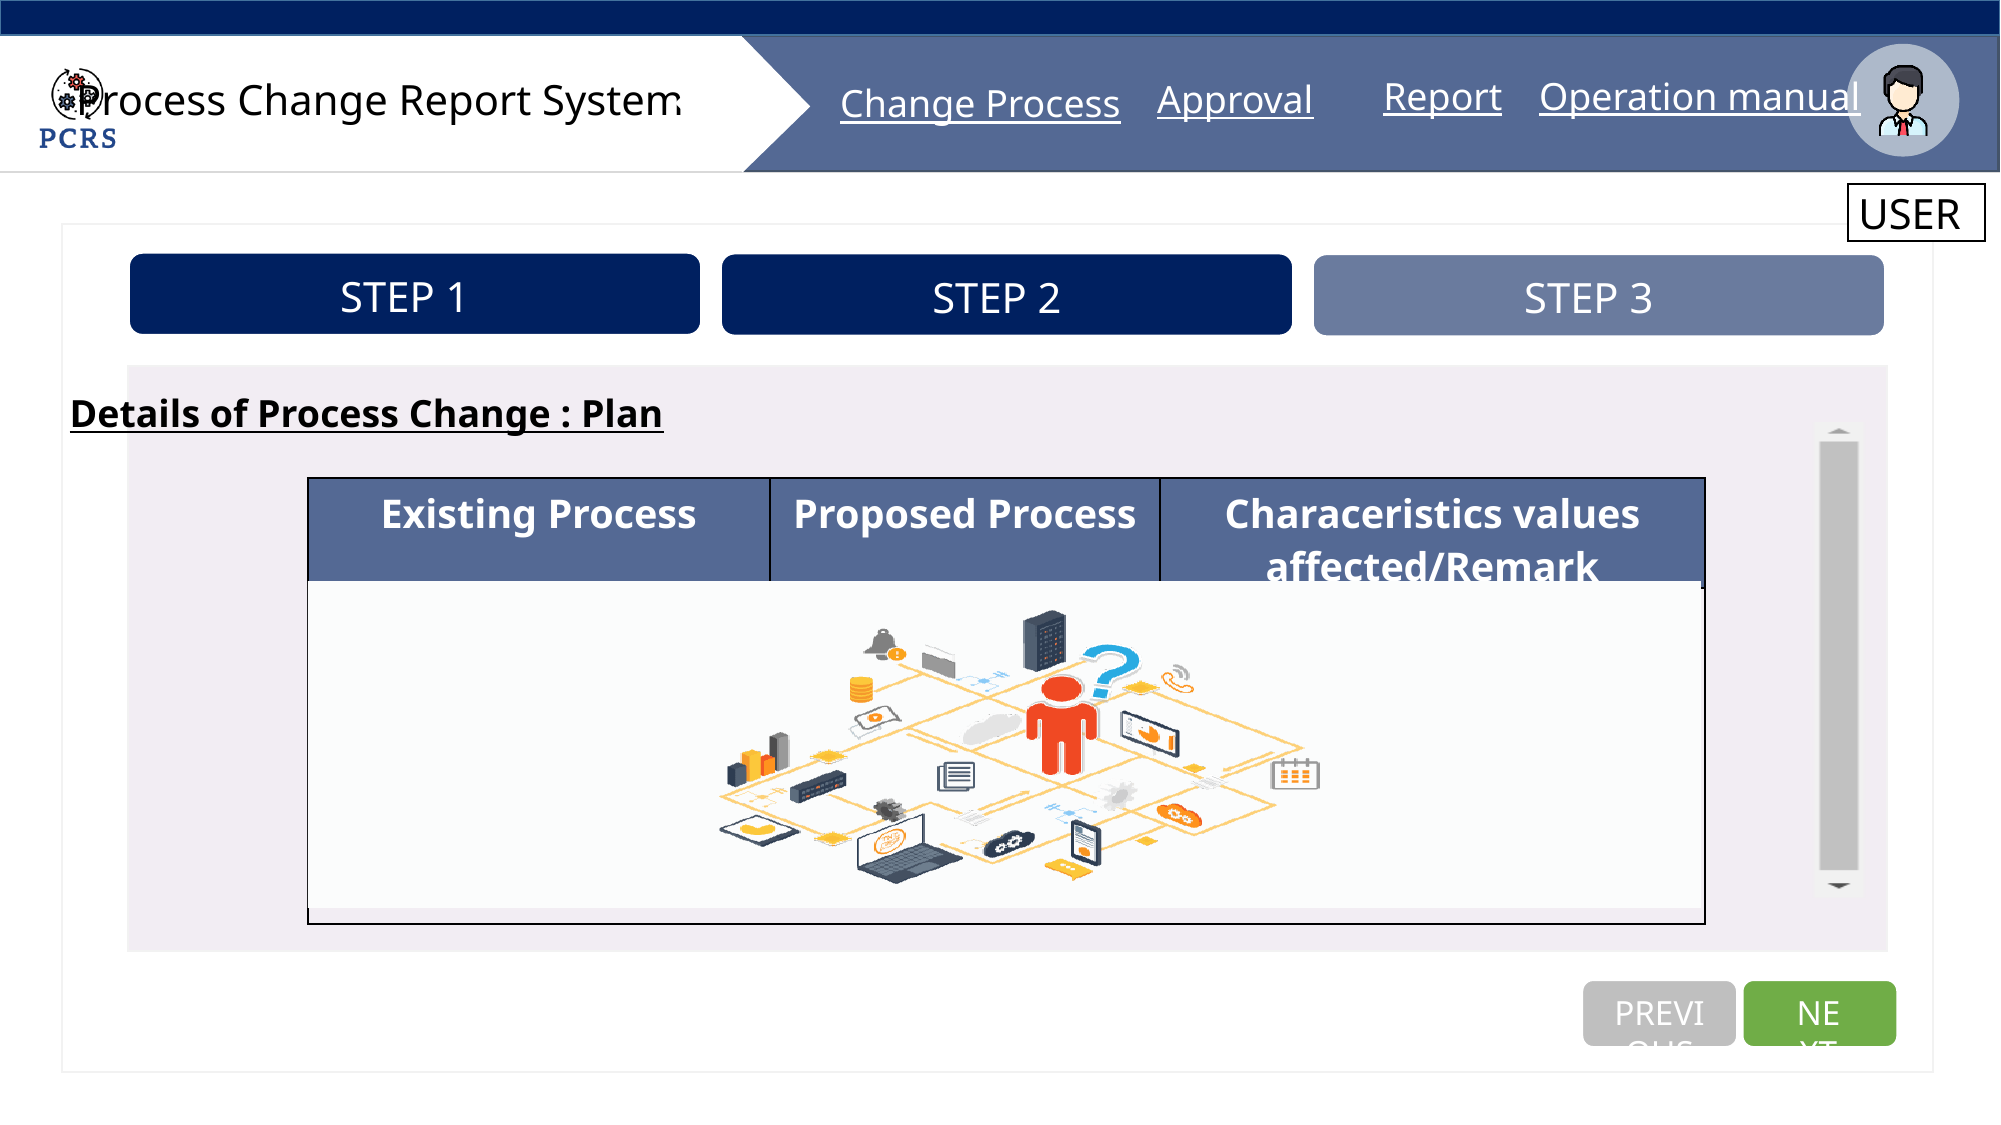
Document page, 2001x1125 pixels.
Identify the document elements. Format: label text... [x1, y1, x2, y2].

text_box Details of Process Change : Plan [54, 382, 679, 443]
text_box [61, 223, 1934, 1073]
picture [307, 581, 1701, 908]
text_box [0, 0, 2000, 175]
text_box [1582, 979, 1738, 1048]
picture [1797, 422, 1883, 903]
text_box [128, 252, 702, 335]
text_box [127, 365, 1888, 952]
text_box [720, 253, 1294, 336]
table_header Characeristics values affected/Remark [1161, 479, 1704, 587]
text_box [1742, 979, 1898, 1048]
table_header Existing Process [309, 479, 769, 581]
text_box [1847, 180, 1986, 247]
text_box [1312, 254, 1886, 337]
table_cell [309, 589, 1704, 923]
table_header Proposed Process [771, 479, 1159, 581]
